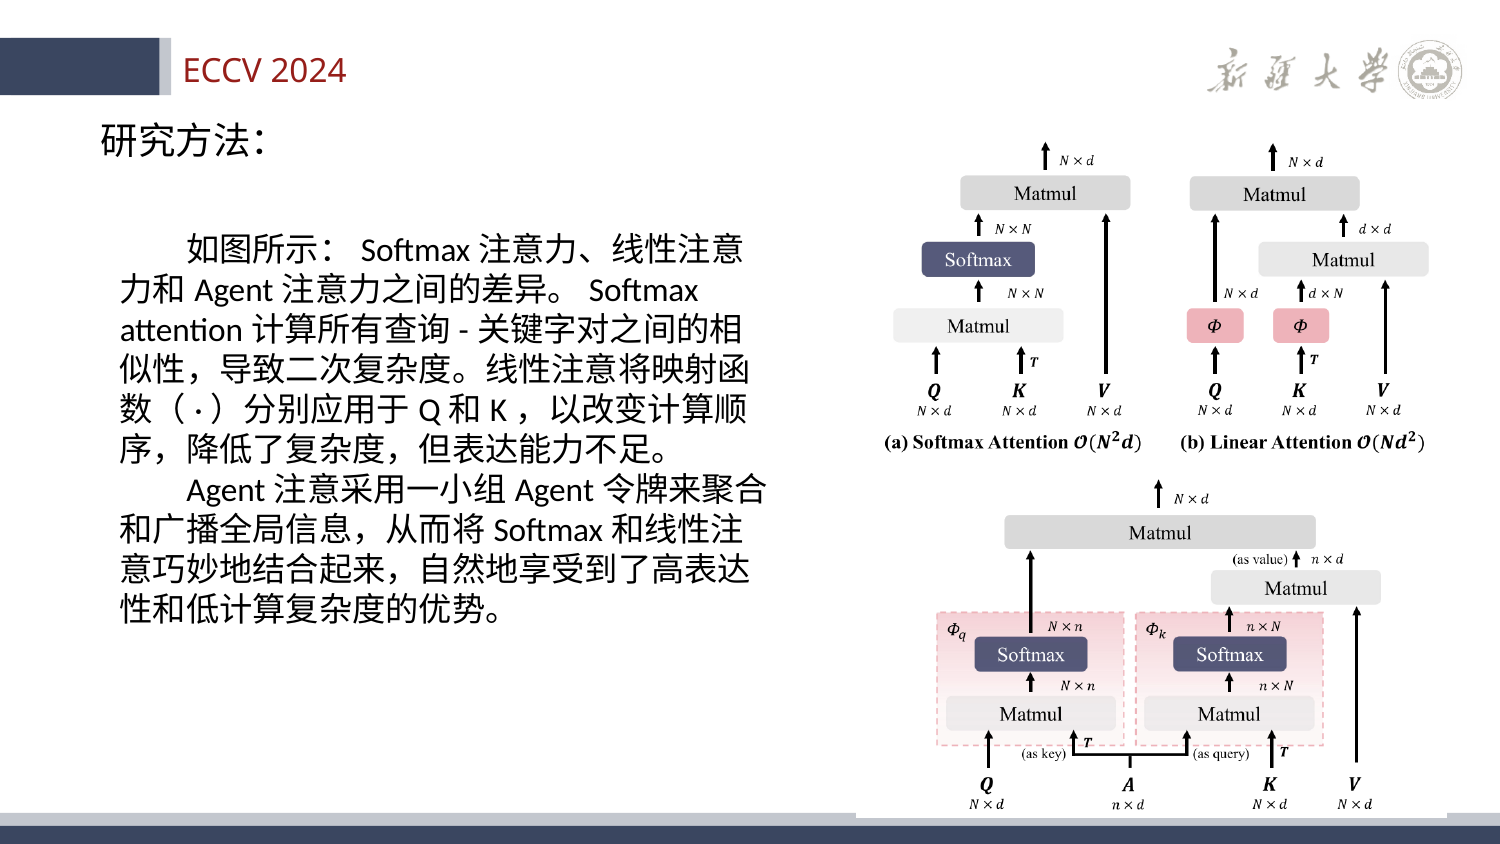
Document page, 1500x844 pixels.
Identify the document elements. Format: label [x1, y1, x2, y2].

picture [855, 98, 1447, 818]
text_box [0, 34, 1500, 844]
